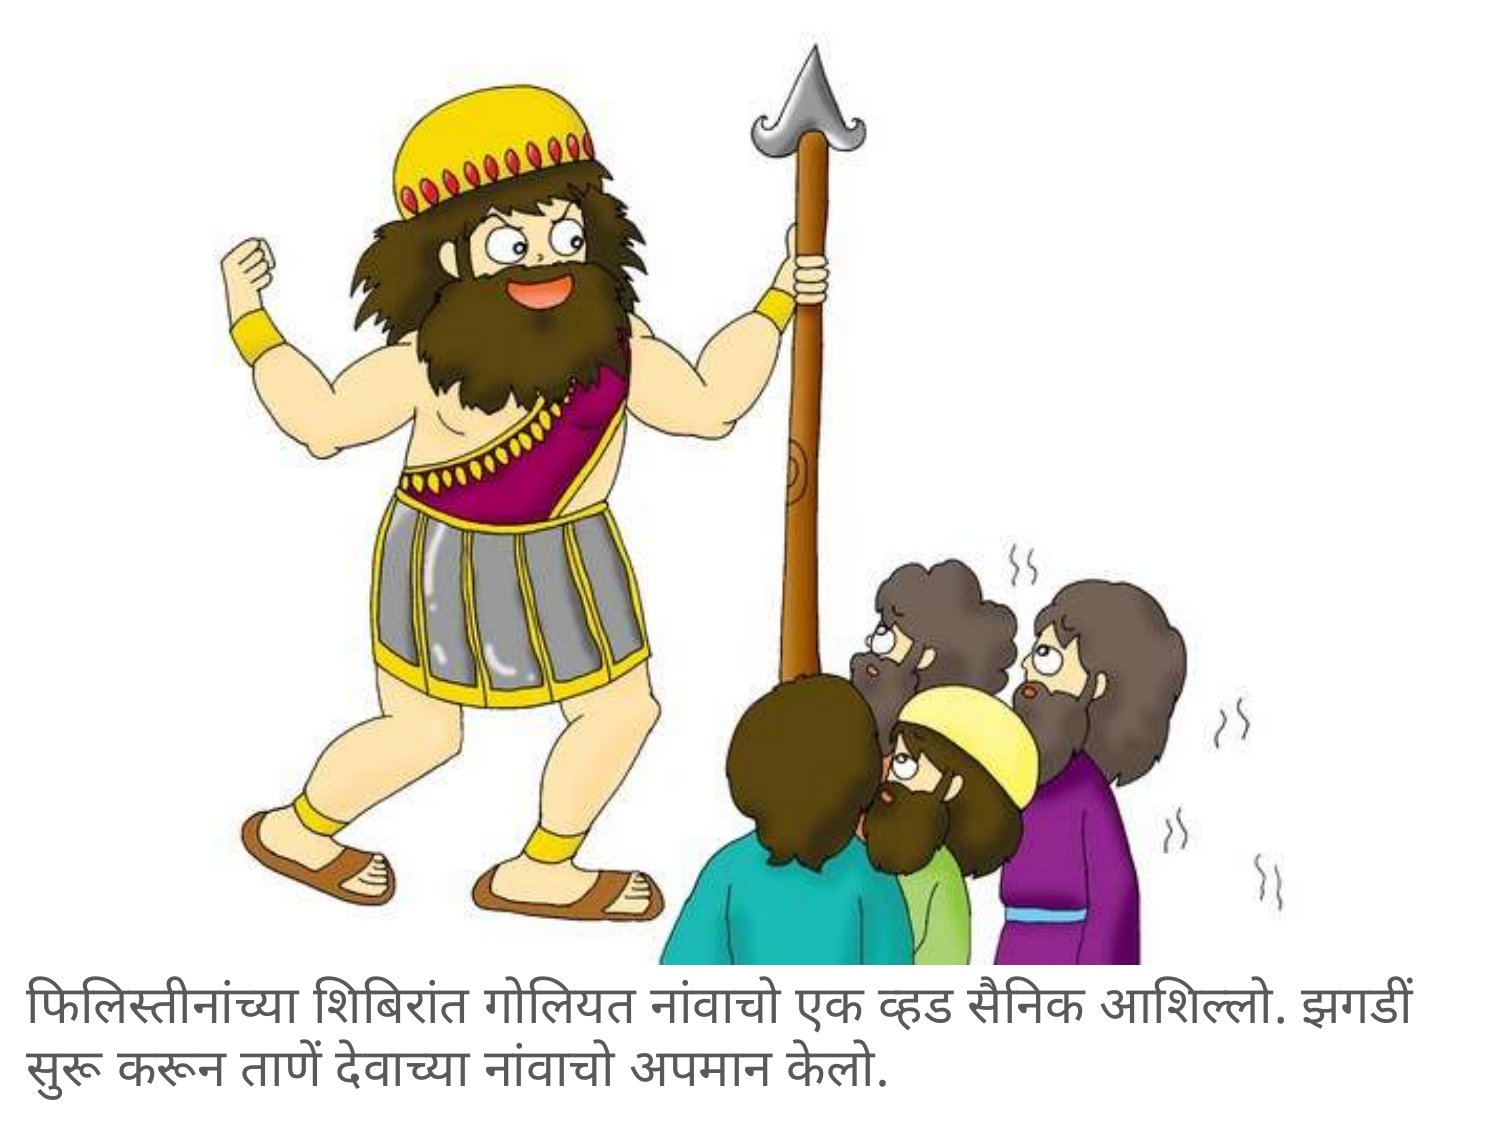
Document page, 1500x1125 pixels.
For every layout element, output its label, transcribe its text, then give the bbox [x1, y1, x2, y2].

picture [79, 0, 1442, 965]
text_box फिलिस्तीनांच्या शिबिरांत गोलियत नांवाचो एक व्हड सैनिक आशिल्लो. झगडीं सुरू करून ताणें देवाच्या नांवाचो अपमान केलो. [11, 964, 1483, 1104]
